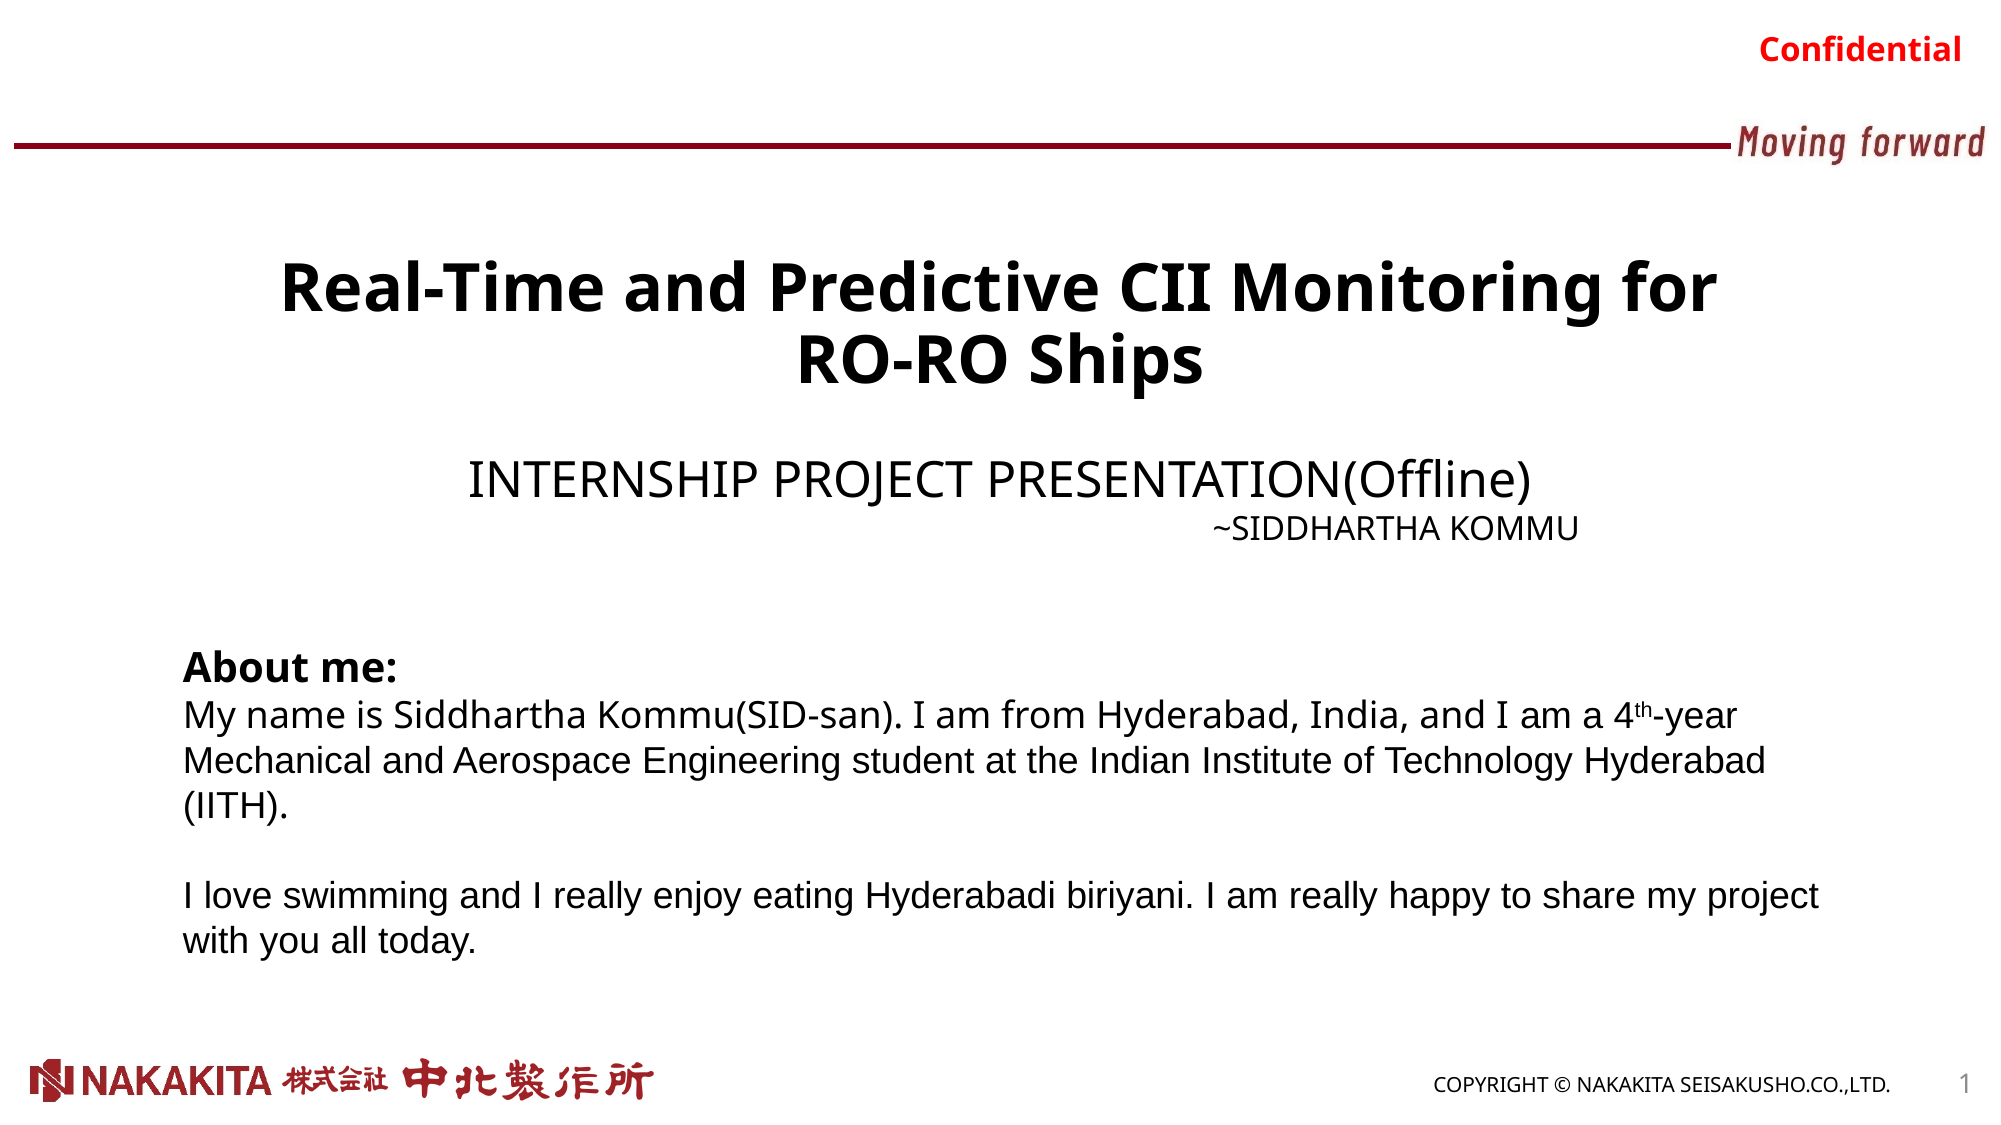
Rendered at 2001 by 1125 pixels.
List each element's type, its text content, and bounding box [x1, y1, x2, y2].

picture [281, 1051, 654, 1110]
title Real-Time and Predictive CII Monitoring for RO-RO Ships [249, 223, 1750, 406]
slide_number 1 [1897, 1054, 1989, 1115]
picture [1731, 119, 1989, 168]
picture [28, 1057, 273, 1103]
text_box INTERNSHIP PROJECT PRESENTATION(Offline) ~SIDDHARTHA KOMMU [405, 439, 1595, 555]
text_box About me: My name is Siddhartha Kommu(SID-san). I am from Hyderabad, India, and I am a 4th-year Mechanical and Aerospace Engineering student at the Indian Institute of Technology Hyderabad (IITH). I love swimming and I really enjoy eating Hyderabadi biriyani. I am really happy to share my project with you all today. [168, 633, 1895, 969]
